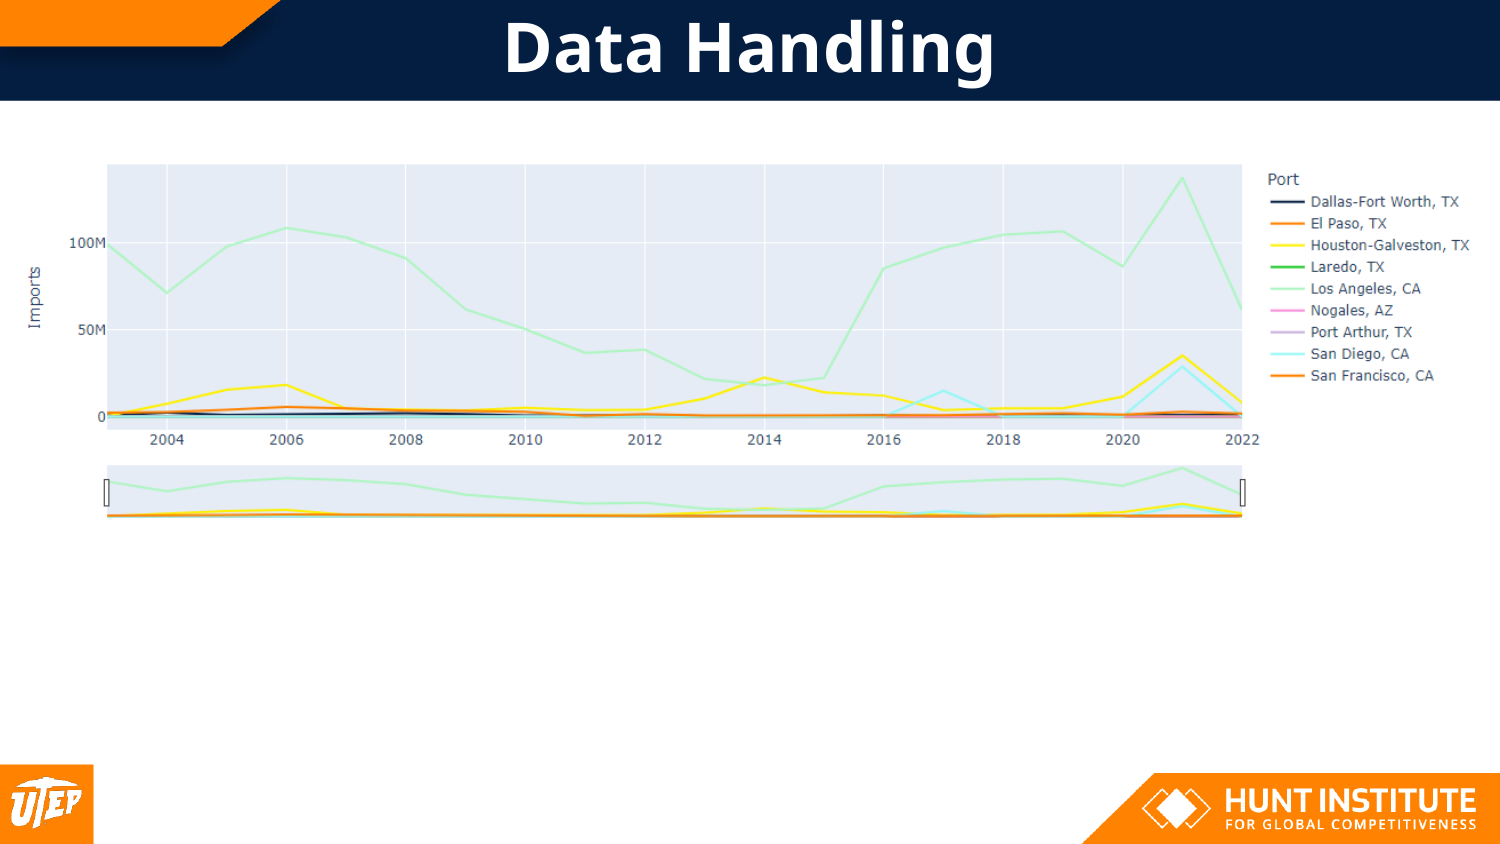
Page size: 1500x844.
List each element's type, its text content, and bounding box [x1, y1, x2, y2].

title Data Handling [103, 0, 1397, 102]
picture [0, 0, 1500, 844]
